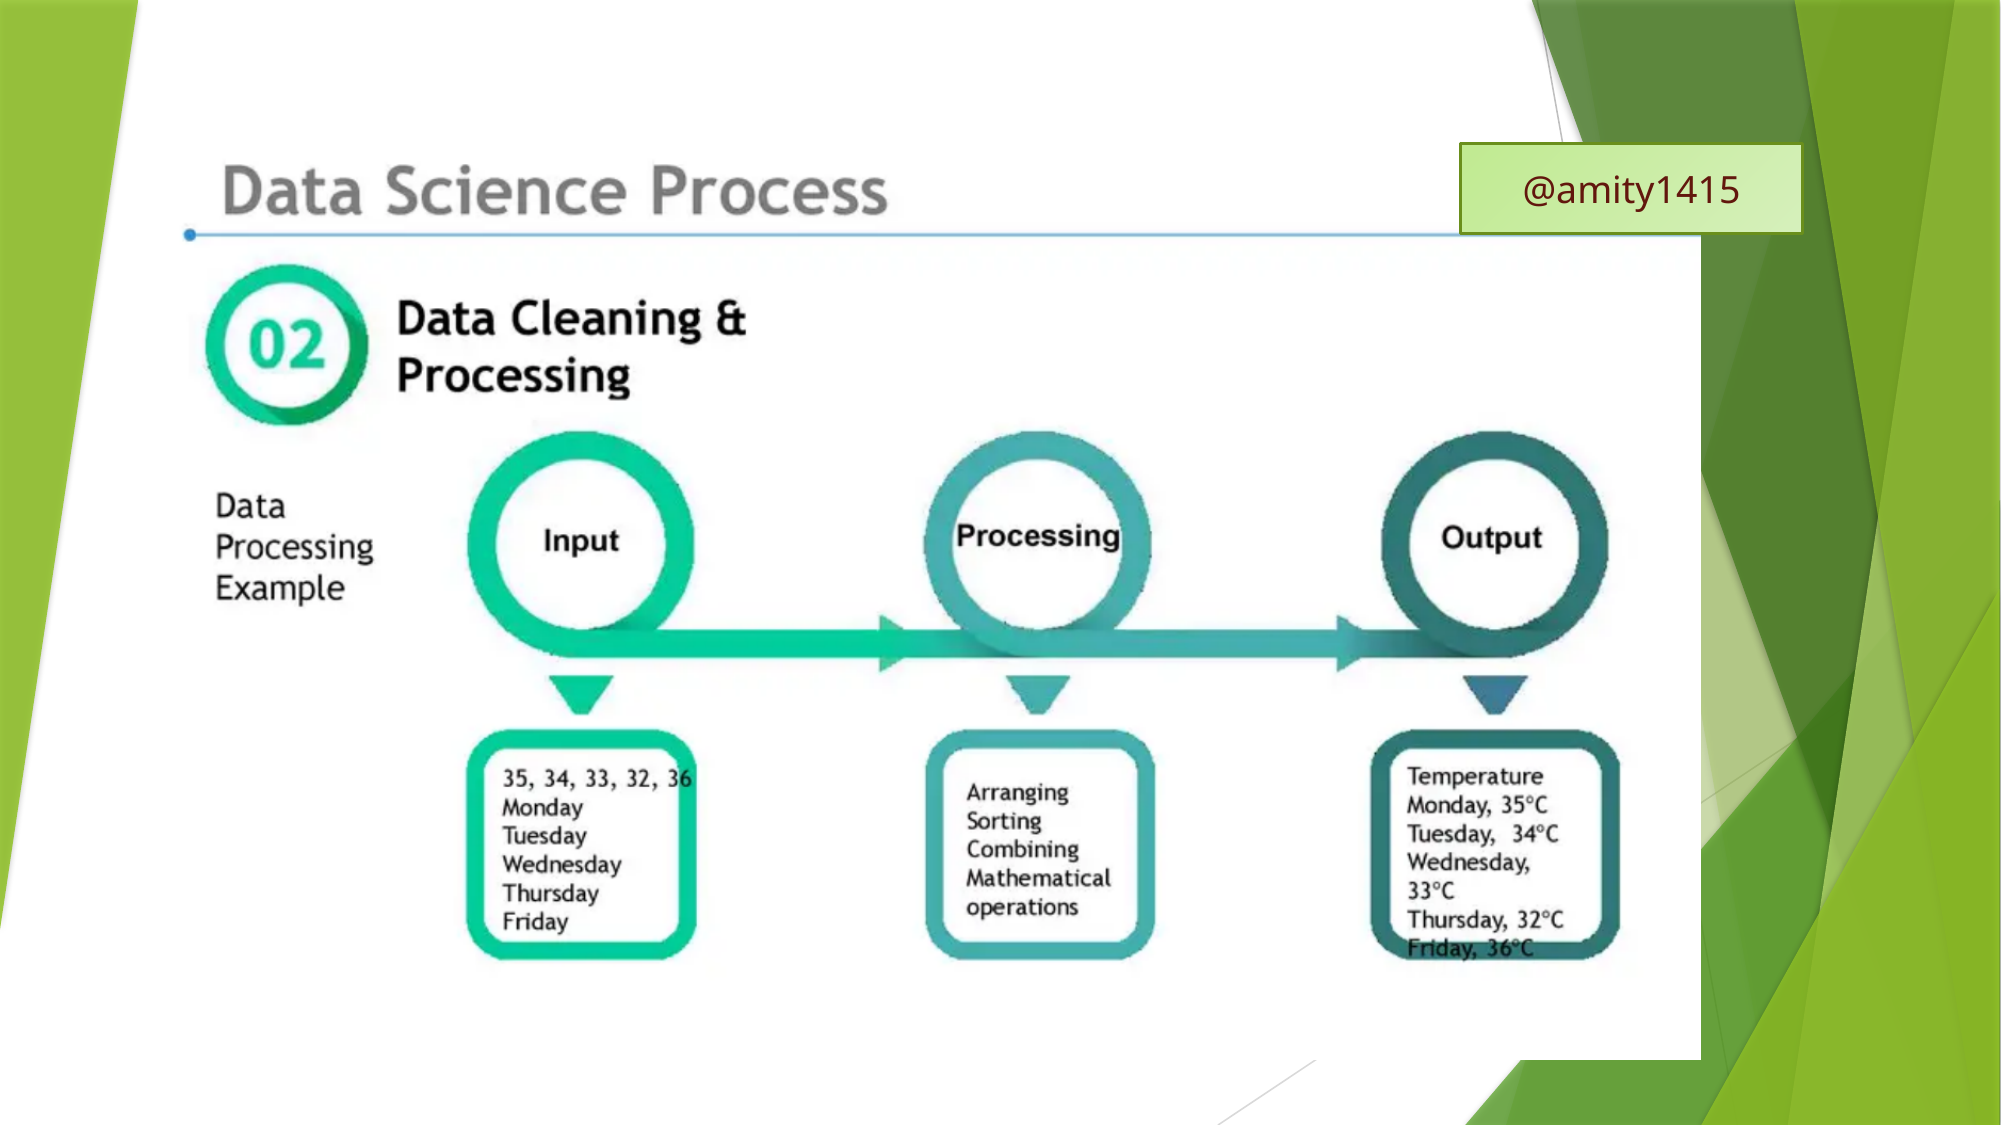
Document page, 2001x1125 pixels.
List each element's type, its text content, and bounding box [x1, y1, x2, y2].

text_box @amity1415 [1459, 142, 1804, 235]
picture [162, 145, 1701, 1061]
